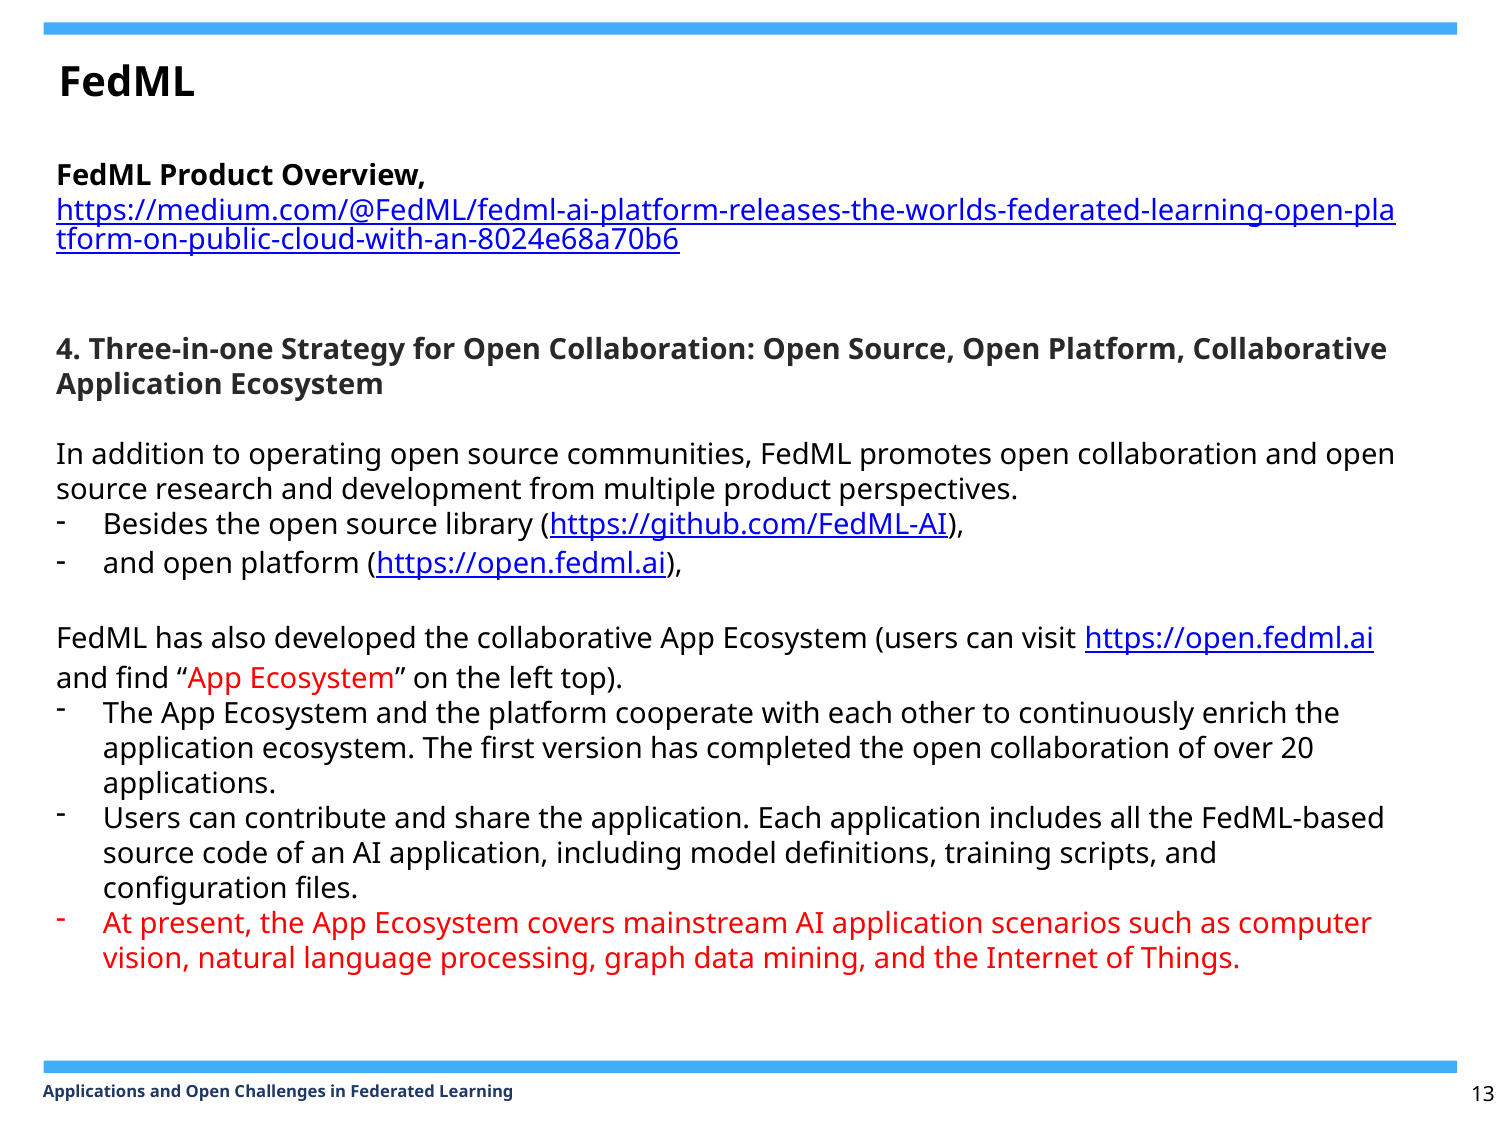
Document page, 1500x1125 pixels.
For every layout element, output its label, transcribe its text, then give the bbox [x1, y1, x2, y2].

text_box FedML [43, 47, 1458, 113]
text_box FedML Product Overview, https://medium.com/@FedML/fedml-ai-platform-releases-the-worlds-federated-learning-open-platform-on-public-cloud-with-an-8024e68a70b6 4. Three-in-one Strategy for Open Collaboration: Open Source, Open Platform, Collaborative Application Ecosystem In addition to operating open source communities, FedML promotes open collaboration and open source research and development from multiple product perspectives. Besides the open source library (https://github.com/FedML-AI), and open platform (https://open.fedml.ai), FedML has also developed the collaborative App Ecosystem (users can visit https://open.fedml.ai and find “App Ecosystem” on the left top). The App Ecosystem and the platform cooperate with each other to continuously enrich the application ecosystem. The first version has completed the open collaboration of over 20 applications. Users can contribute and share the application. Each application includes all the FedML-based source code of an AI application, including model definitions, training scripts, and configuration files. At present, the App Ecosystem covers mainstream AI application scenarios such as computer vision, natural language processing, graph data mining, and the Internet of Things. [41, 148, 1412, 952]
